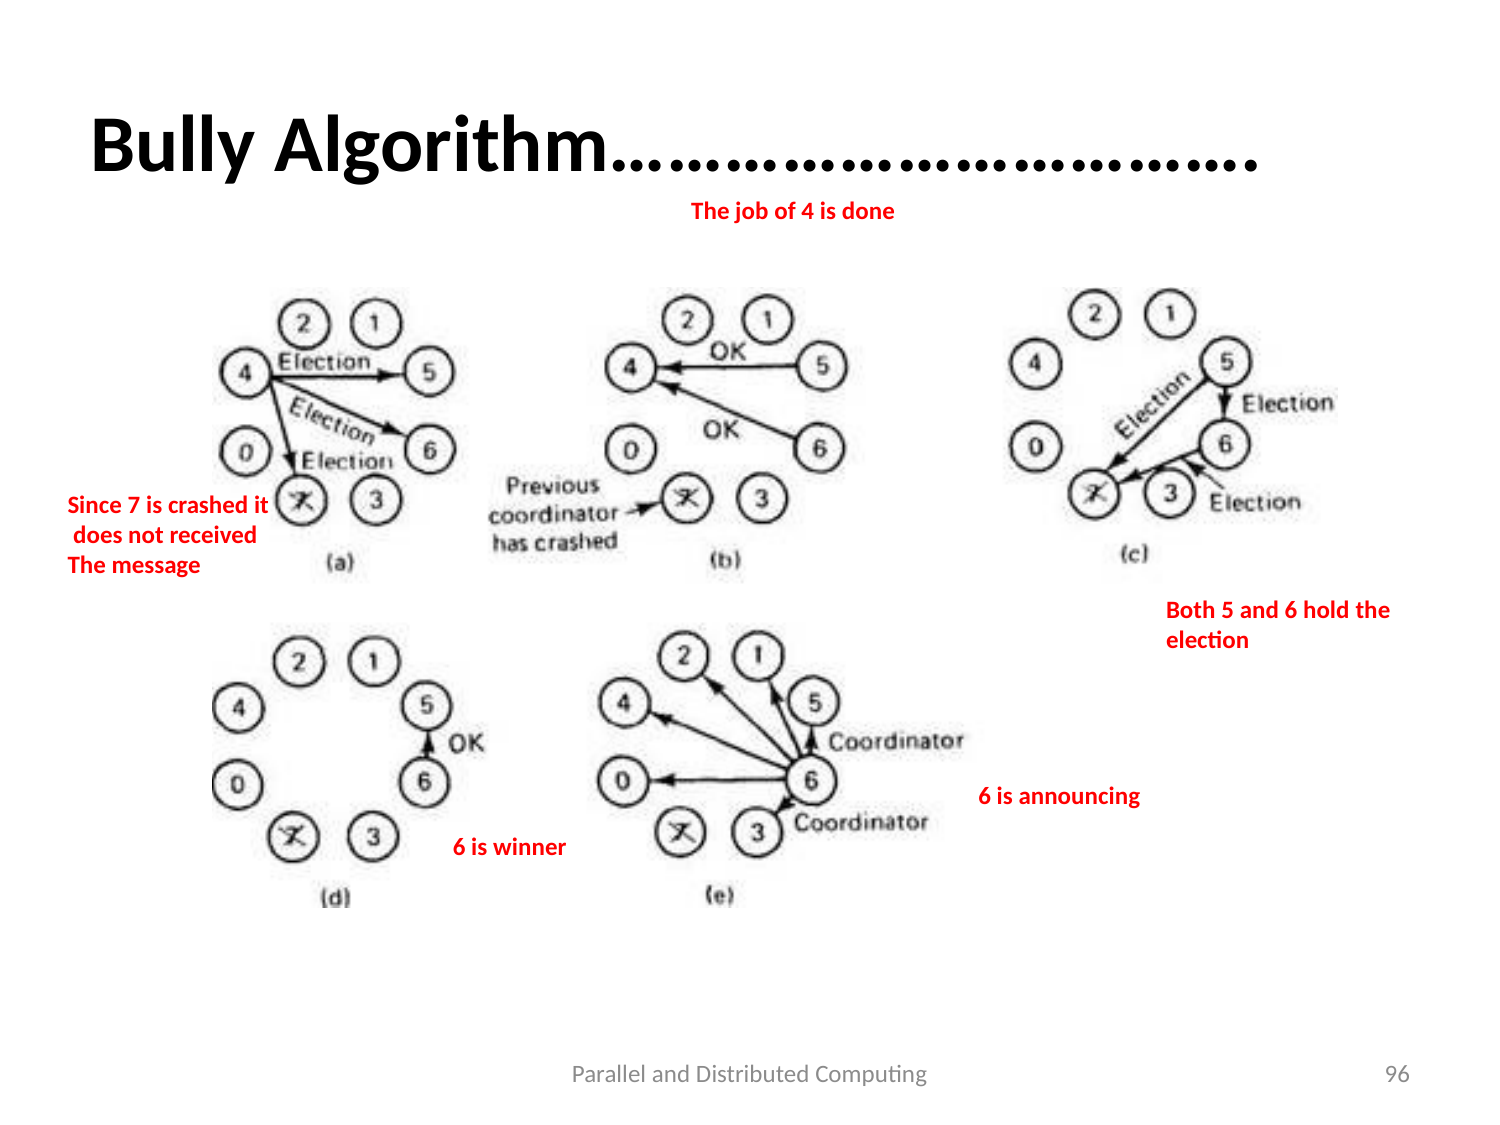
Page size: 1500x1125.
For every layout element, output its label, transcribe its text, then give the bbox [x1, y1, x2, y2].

slide_number 96 [1074, 1042, 1425, 1103]
text_box Both 5 and 6 hold the election [1341, 586, 1406, 661]
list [212, 287, 1338, 909]
text_box The job of 4 is done [676, 187, 911, 233]
footer Parallel and Distributed Computing [512, 1042, 988, 1103]
text_box Since 7 is crashed it does not received The message [52, 481, 207, 587]
title Bully Algorithm……………………………. [75, 45, 1425, 233]
